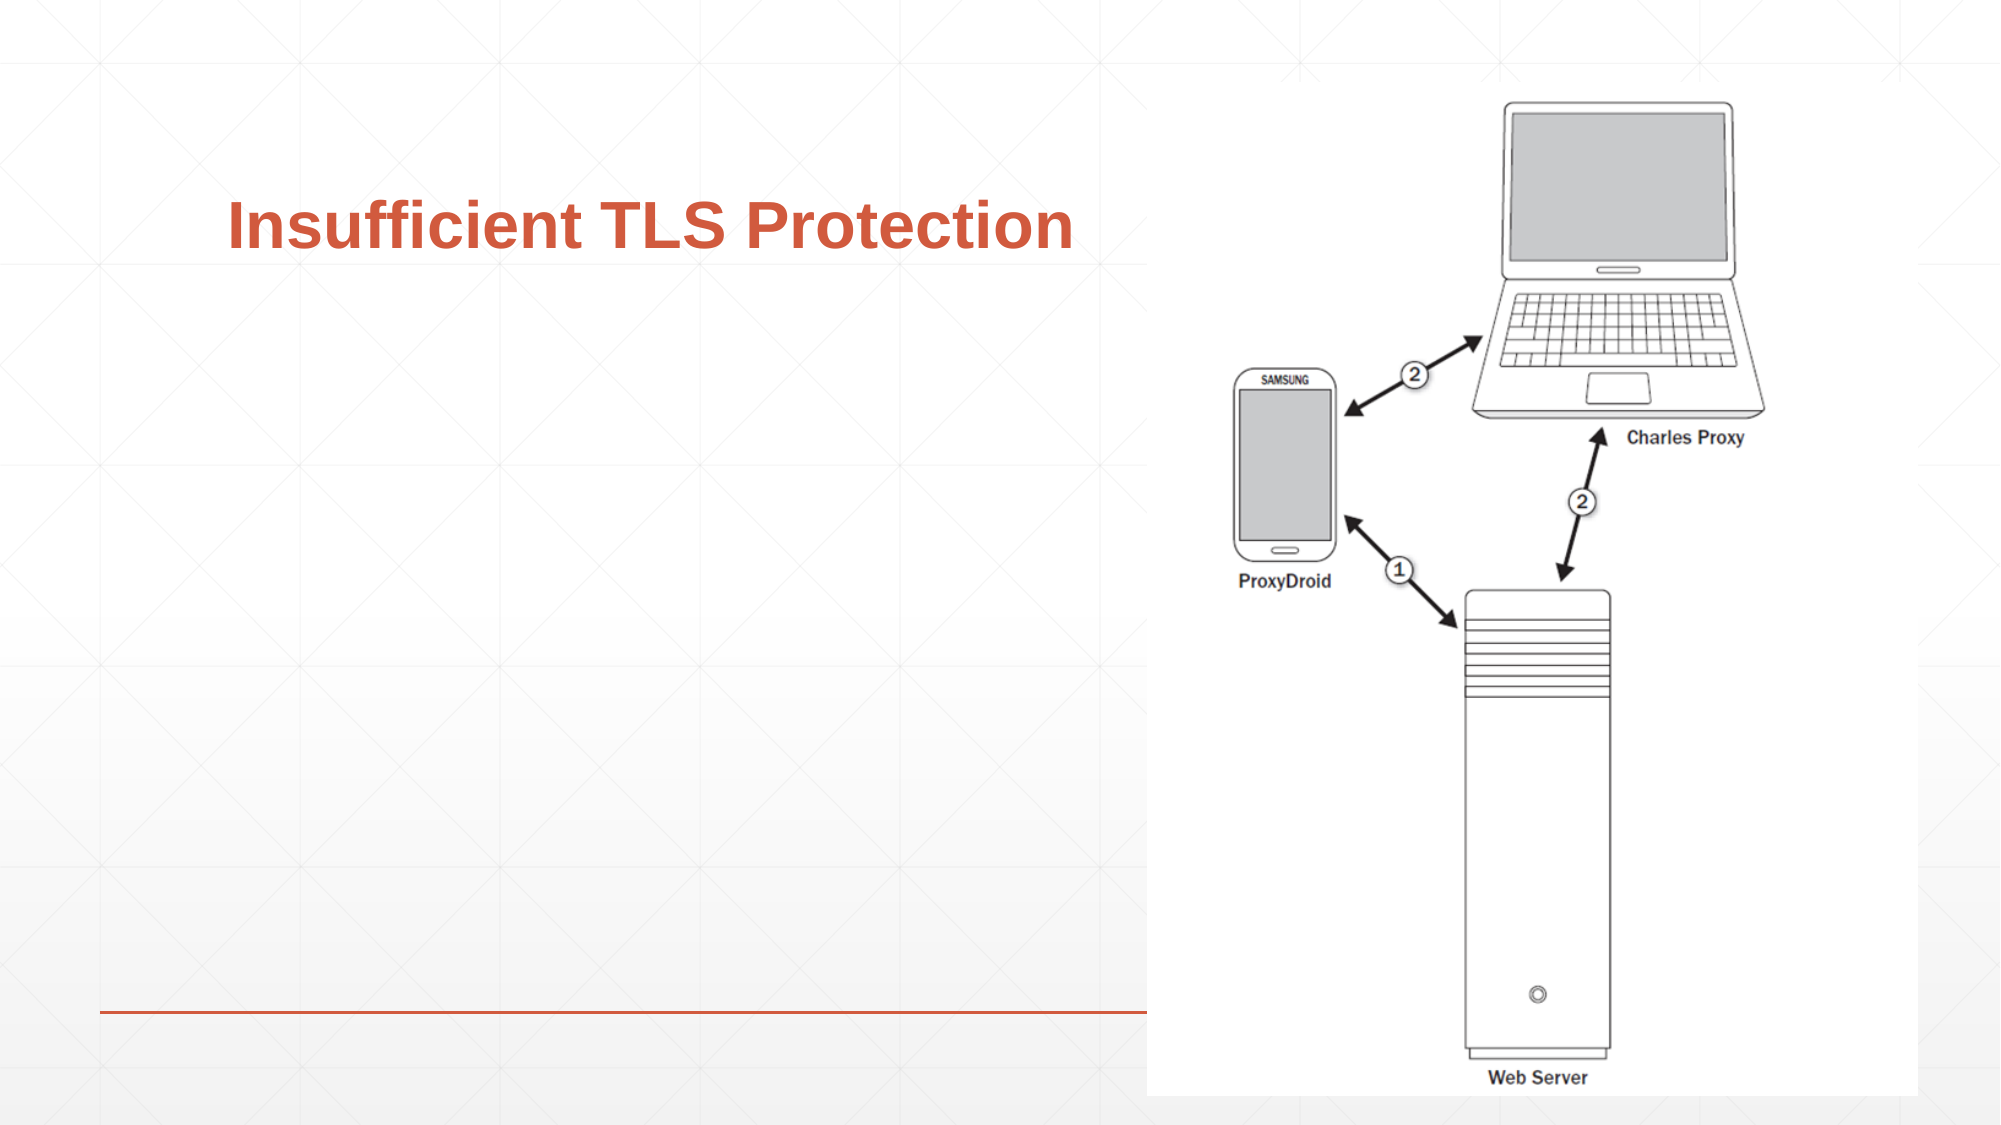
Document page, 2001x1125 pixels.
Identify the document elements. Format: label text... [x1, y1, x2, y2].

title Insufficient TLS Protection [212, 82, 1147, 271]
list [1147, 82, 1918, 1096]
